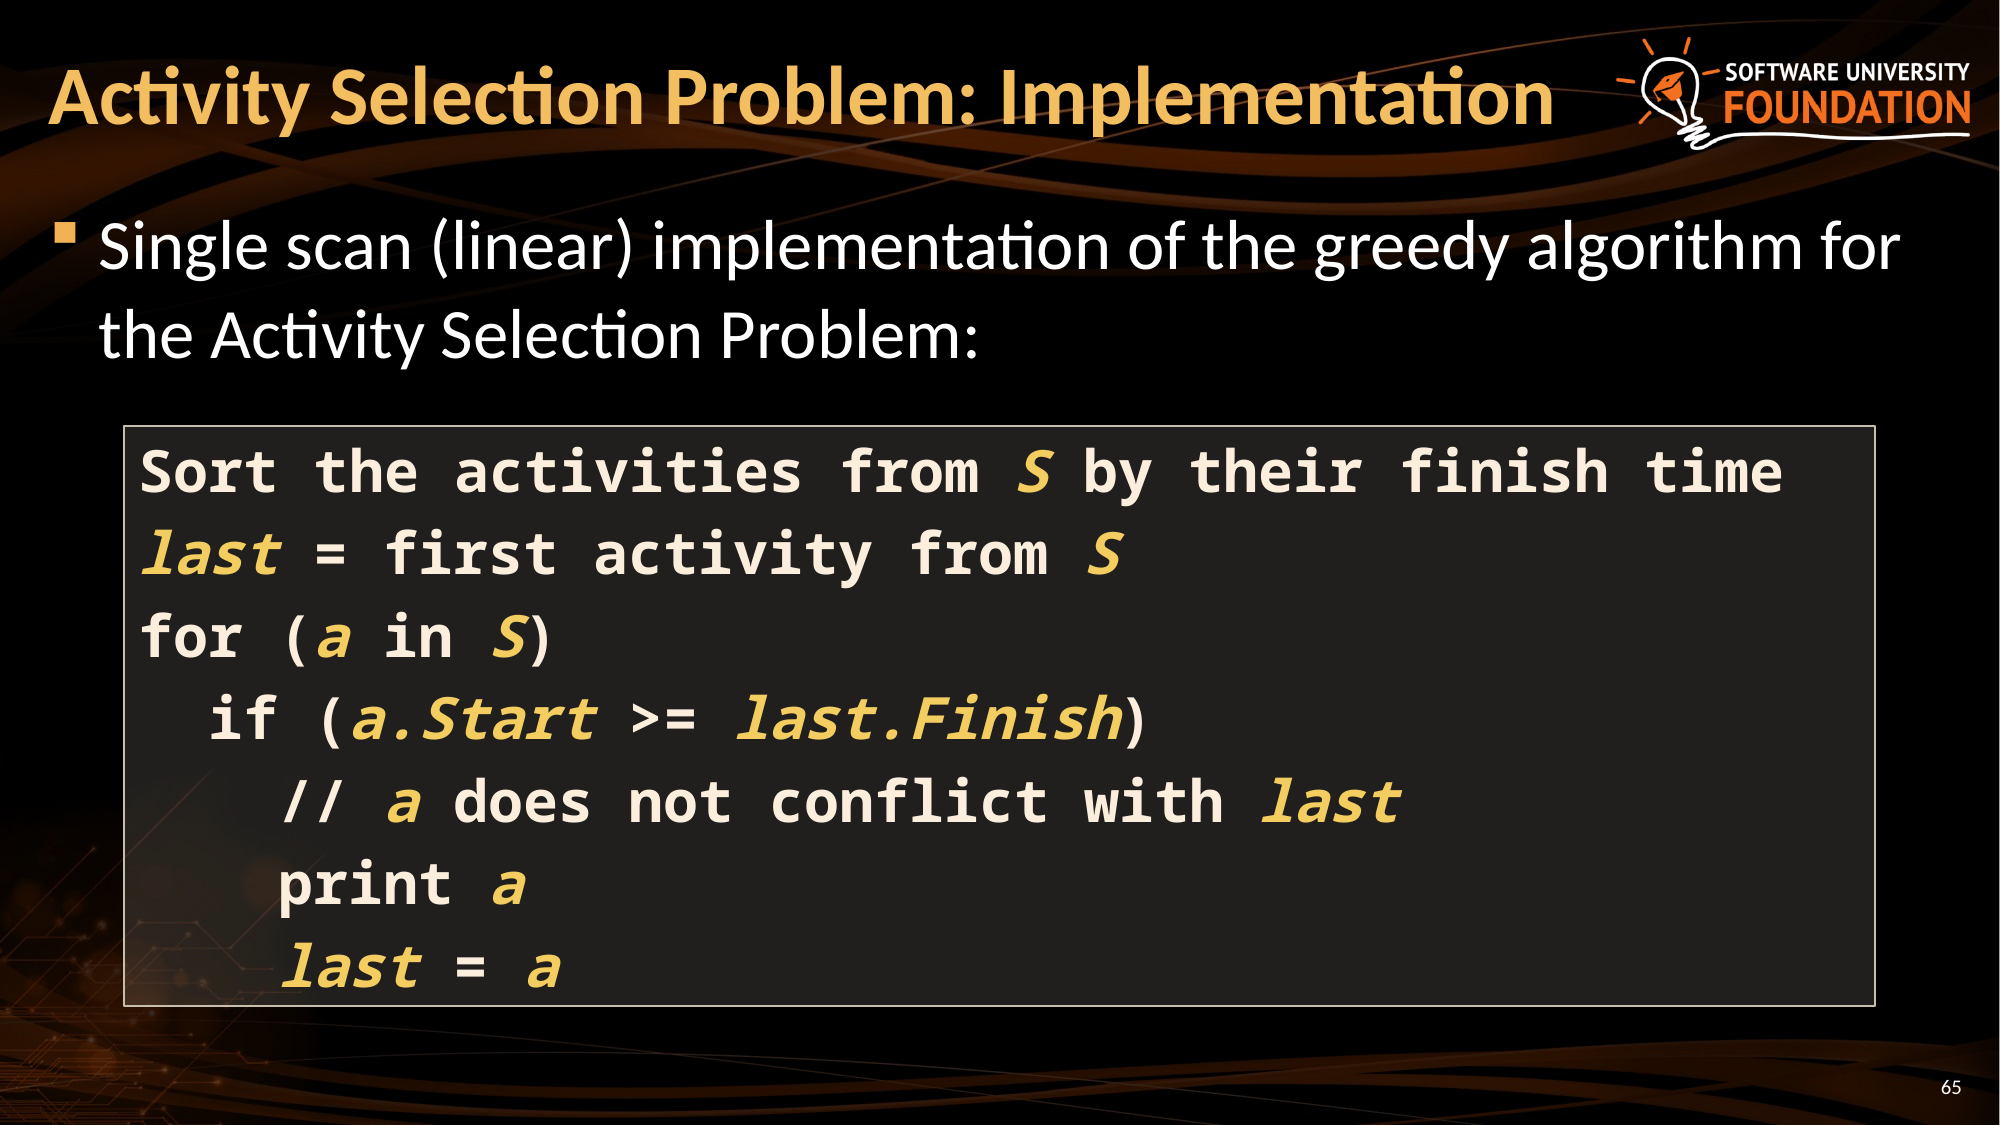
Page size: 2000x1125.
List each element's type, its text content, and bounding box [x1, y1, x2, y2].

slide_number 65 [1897, 1070, 1968, 1103]
list Single scan (linear) implementation of the greedy algorithm for the Activity Selection Problem: [31, 188, 1968, 1103]
picture [0, 0, 2000, 1125]
title Activity Selection Problem: Implementation [30, 6, 1602, 189]
text_box Sort the activities from S by their finish time last = first activity from S for (a in S) if (a.Start >= last.Finish) // a does not conflict with last print a last = a [124, 426, 1875, 1007]
